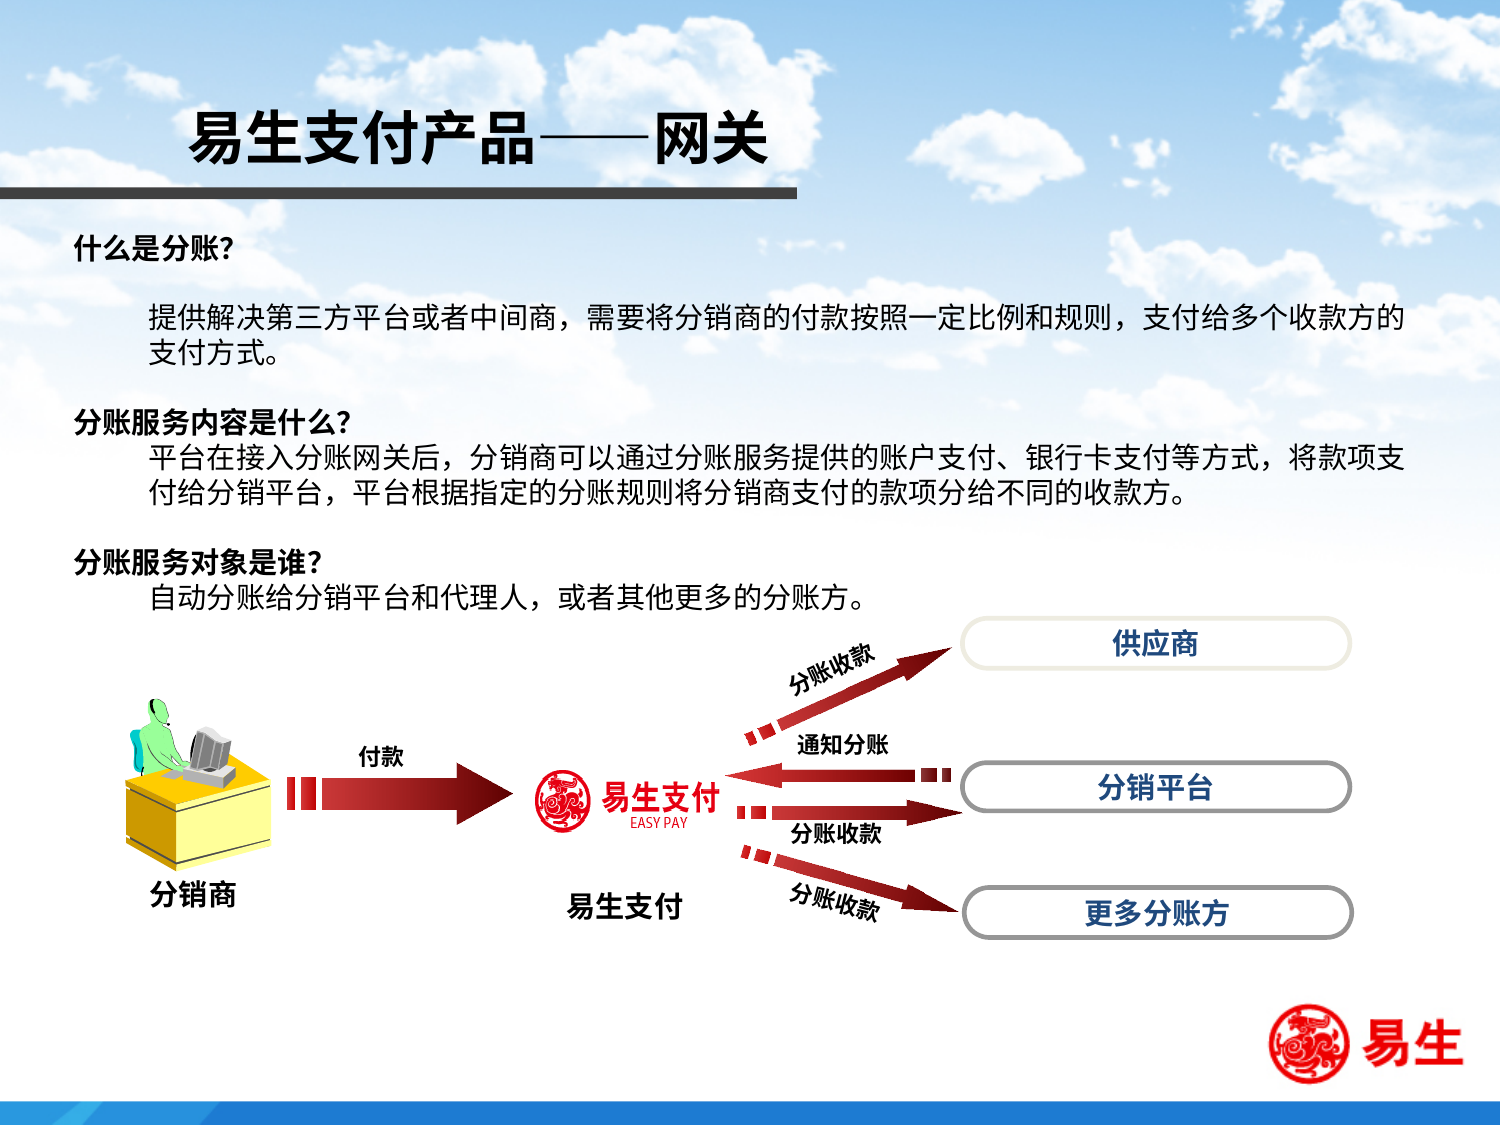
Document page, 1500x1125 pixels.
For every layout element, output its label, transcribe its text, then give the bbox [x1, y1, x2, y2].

text_box 什么是分账？ 提供解决第三方平台或者中间商，需要将分销商的付款按照一定比例和规则，支付给多个收款方的支付方式。 分账服务内容是什么？ 平台在接入分账网关后，分销商可以通过分账服务提供的账户支付、银行卡支付等方式，将款项支付给分销平台，平台根据指定的分账规则将分销商支付的款项分给不同的收款方。 分账服务对象是谁？ 自动分账给分销平台和代理人，或者其他更多的分账方。 [58, 222, 1421, 622]
picture [0, 0, 1500, 1125]
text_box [124, 617, 1352, 938]
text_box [0, 93, 798, 200]
